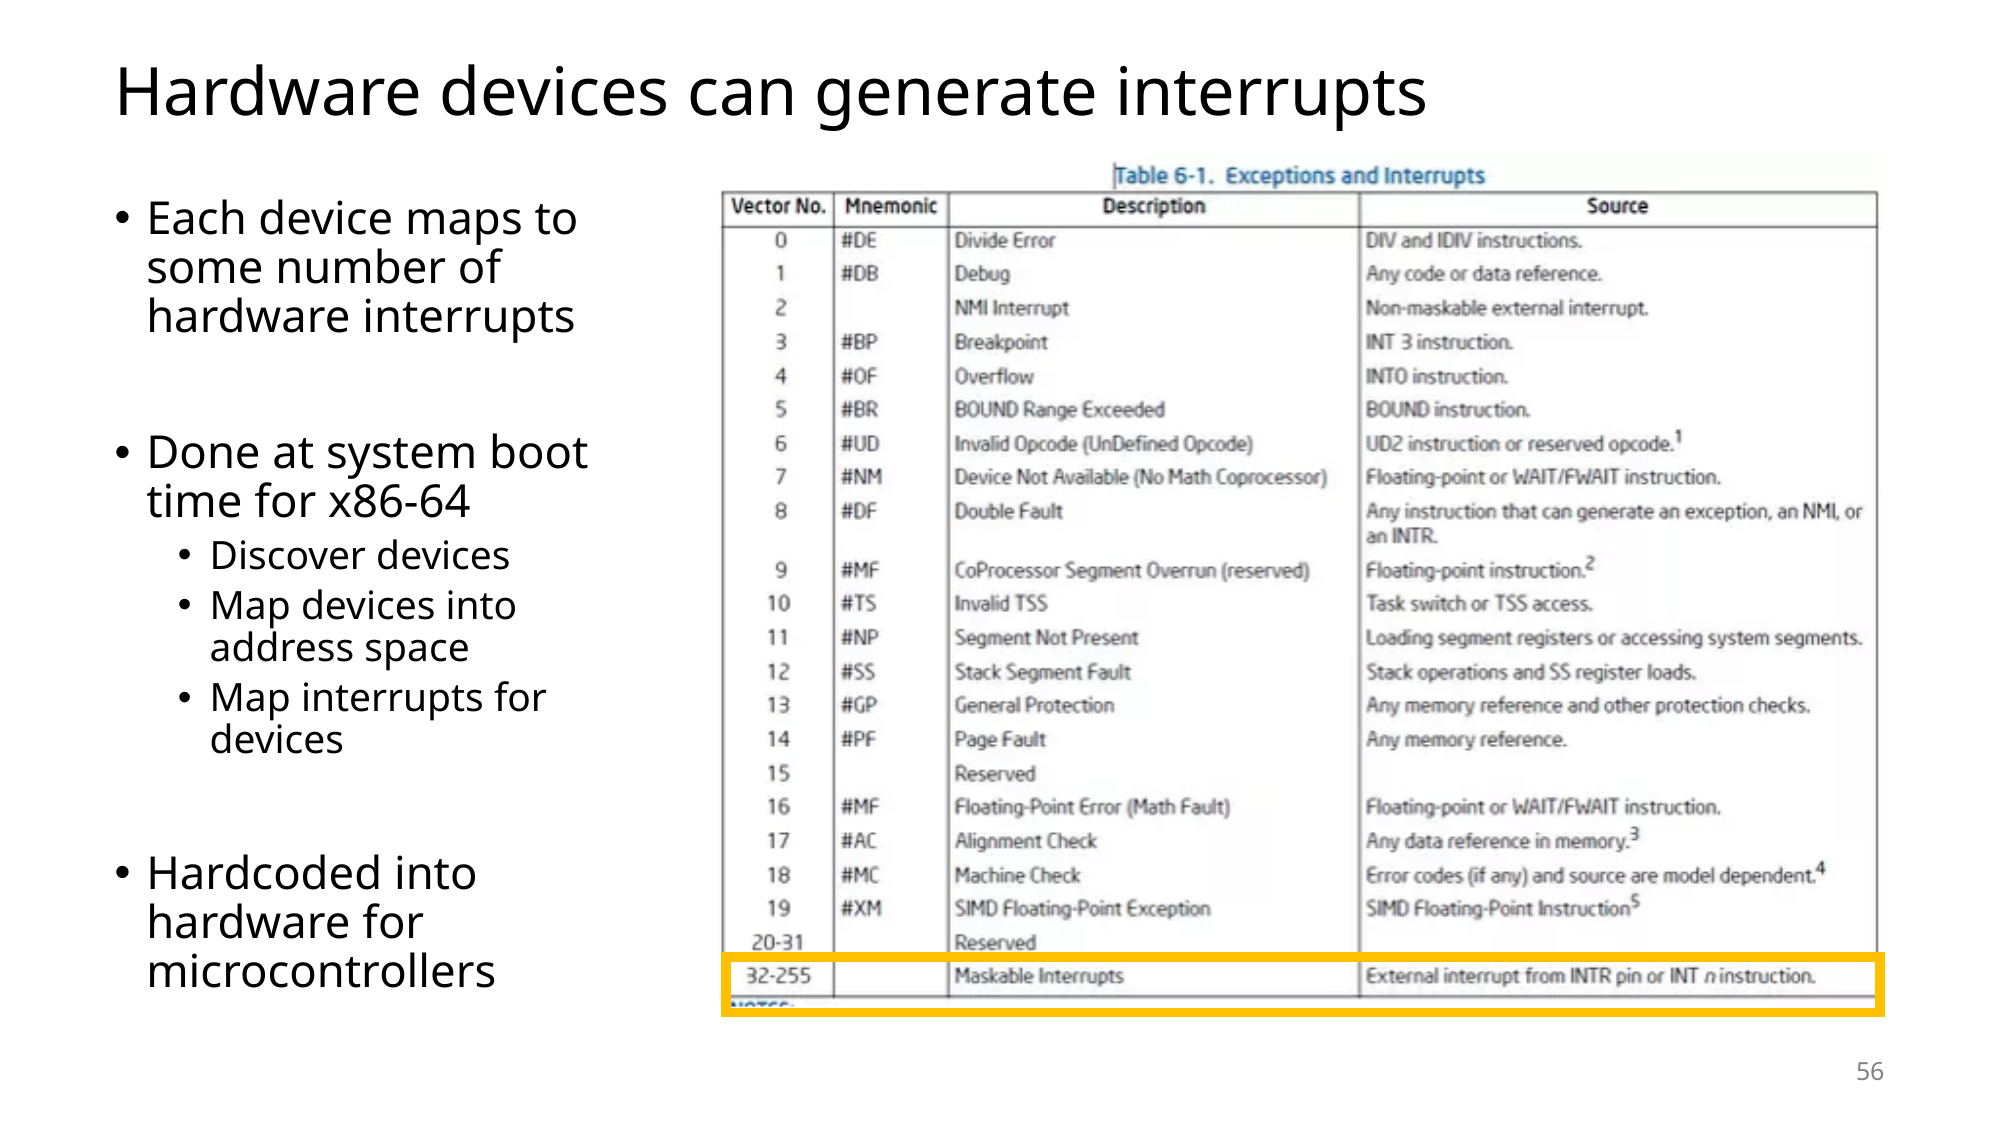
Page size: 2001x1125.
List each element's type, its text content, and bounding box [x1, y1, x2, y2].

list Each device maps to some number of hardware interrupts Done at system boot time for x86-64 Discover devices Map devices into address space Map interrupts for devices Hardcoded into hardware for microcontrollers [99, 187, 685, 1013]
title Hardware devices can generate interrupts [99, 37, 1900, 150]
picture [685, 119, 1900, 1013]
slide_number 56 [1749, 1042, 1900, 1103]
